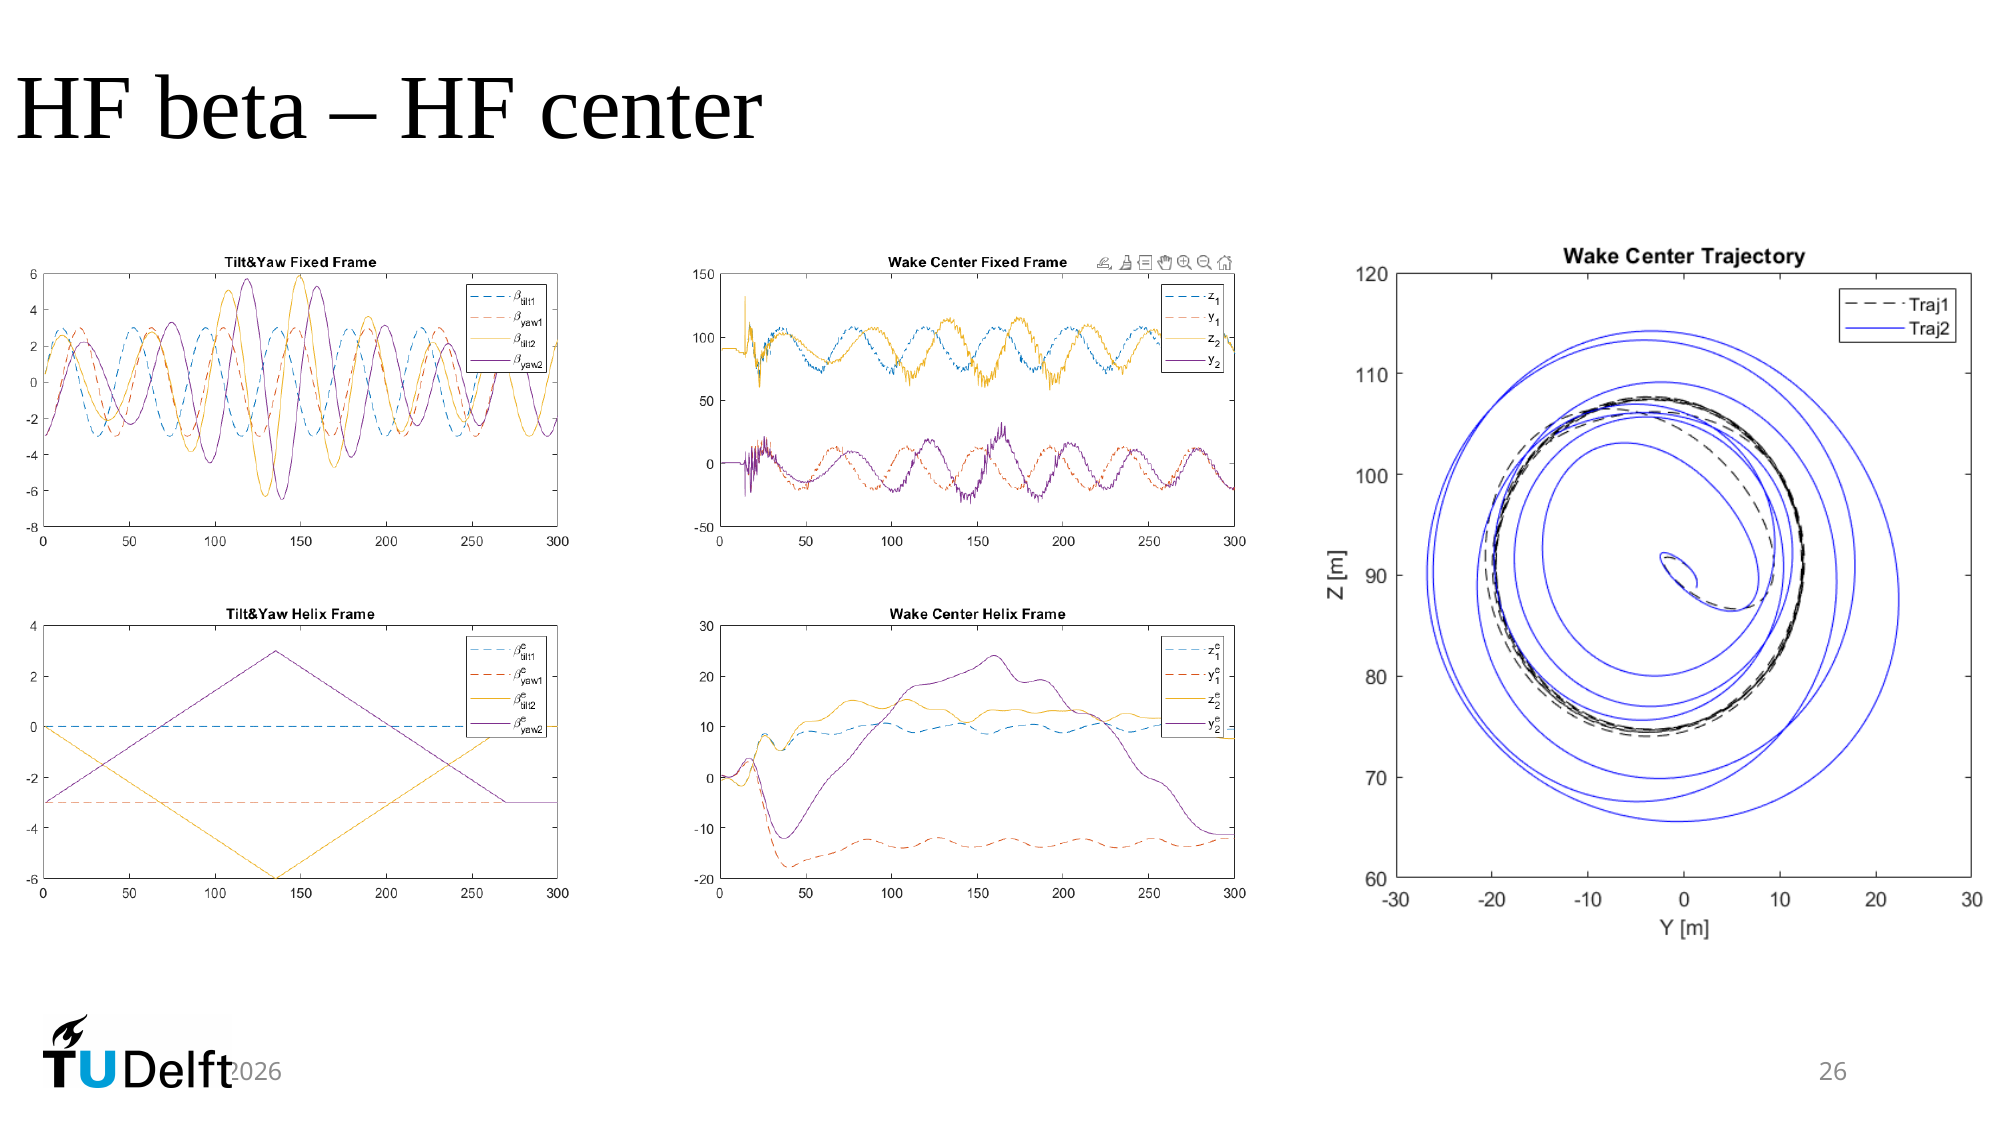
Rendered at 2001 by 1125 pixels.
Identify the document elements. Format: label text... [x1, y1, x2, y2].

title HF beta – HF center [0, 0, 1725, 217]
slide_number 26 [1412, 1042, 1863, 1103]
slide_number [137, 1042, 588, 1103]
picture [43, 1014, 232, 1088]
picture [0, 217, 2000, 960]
